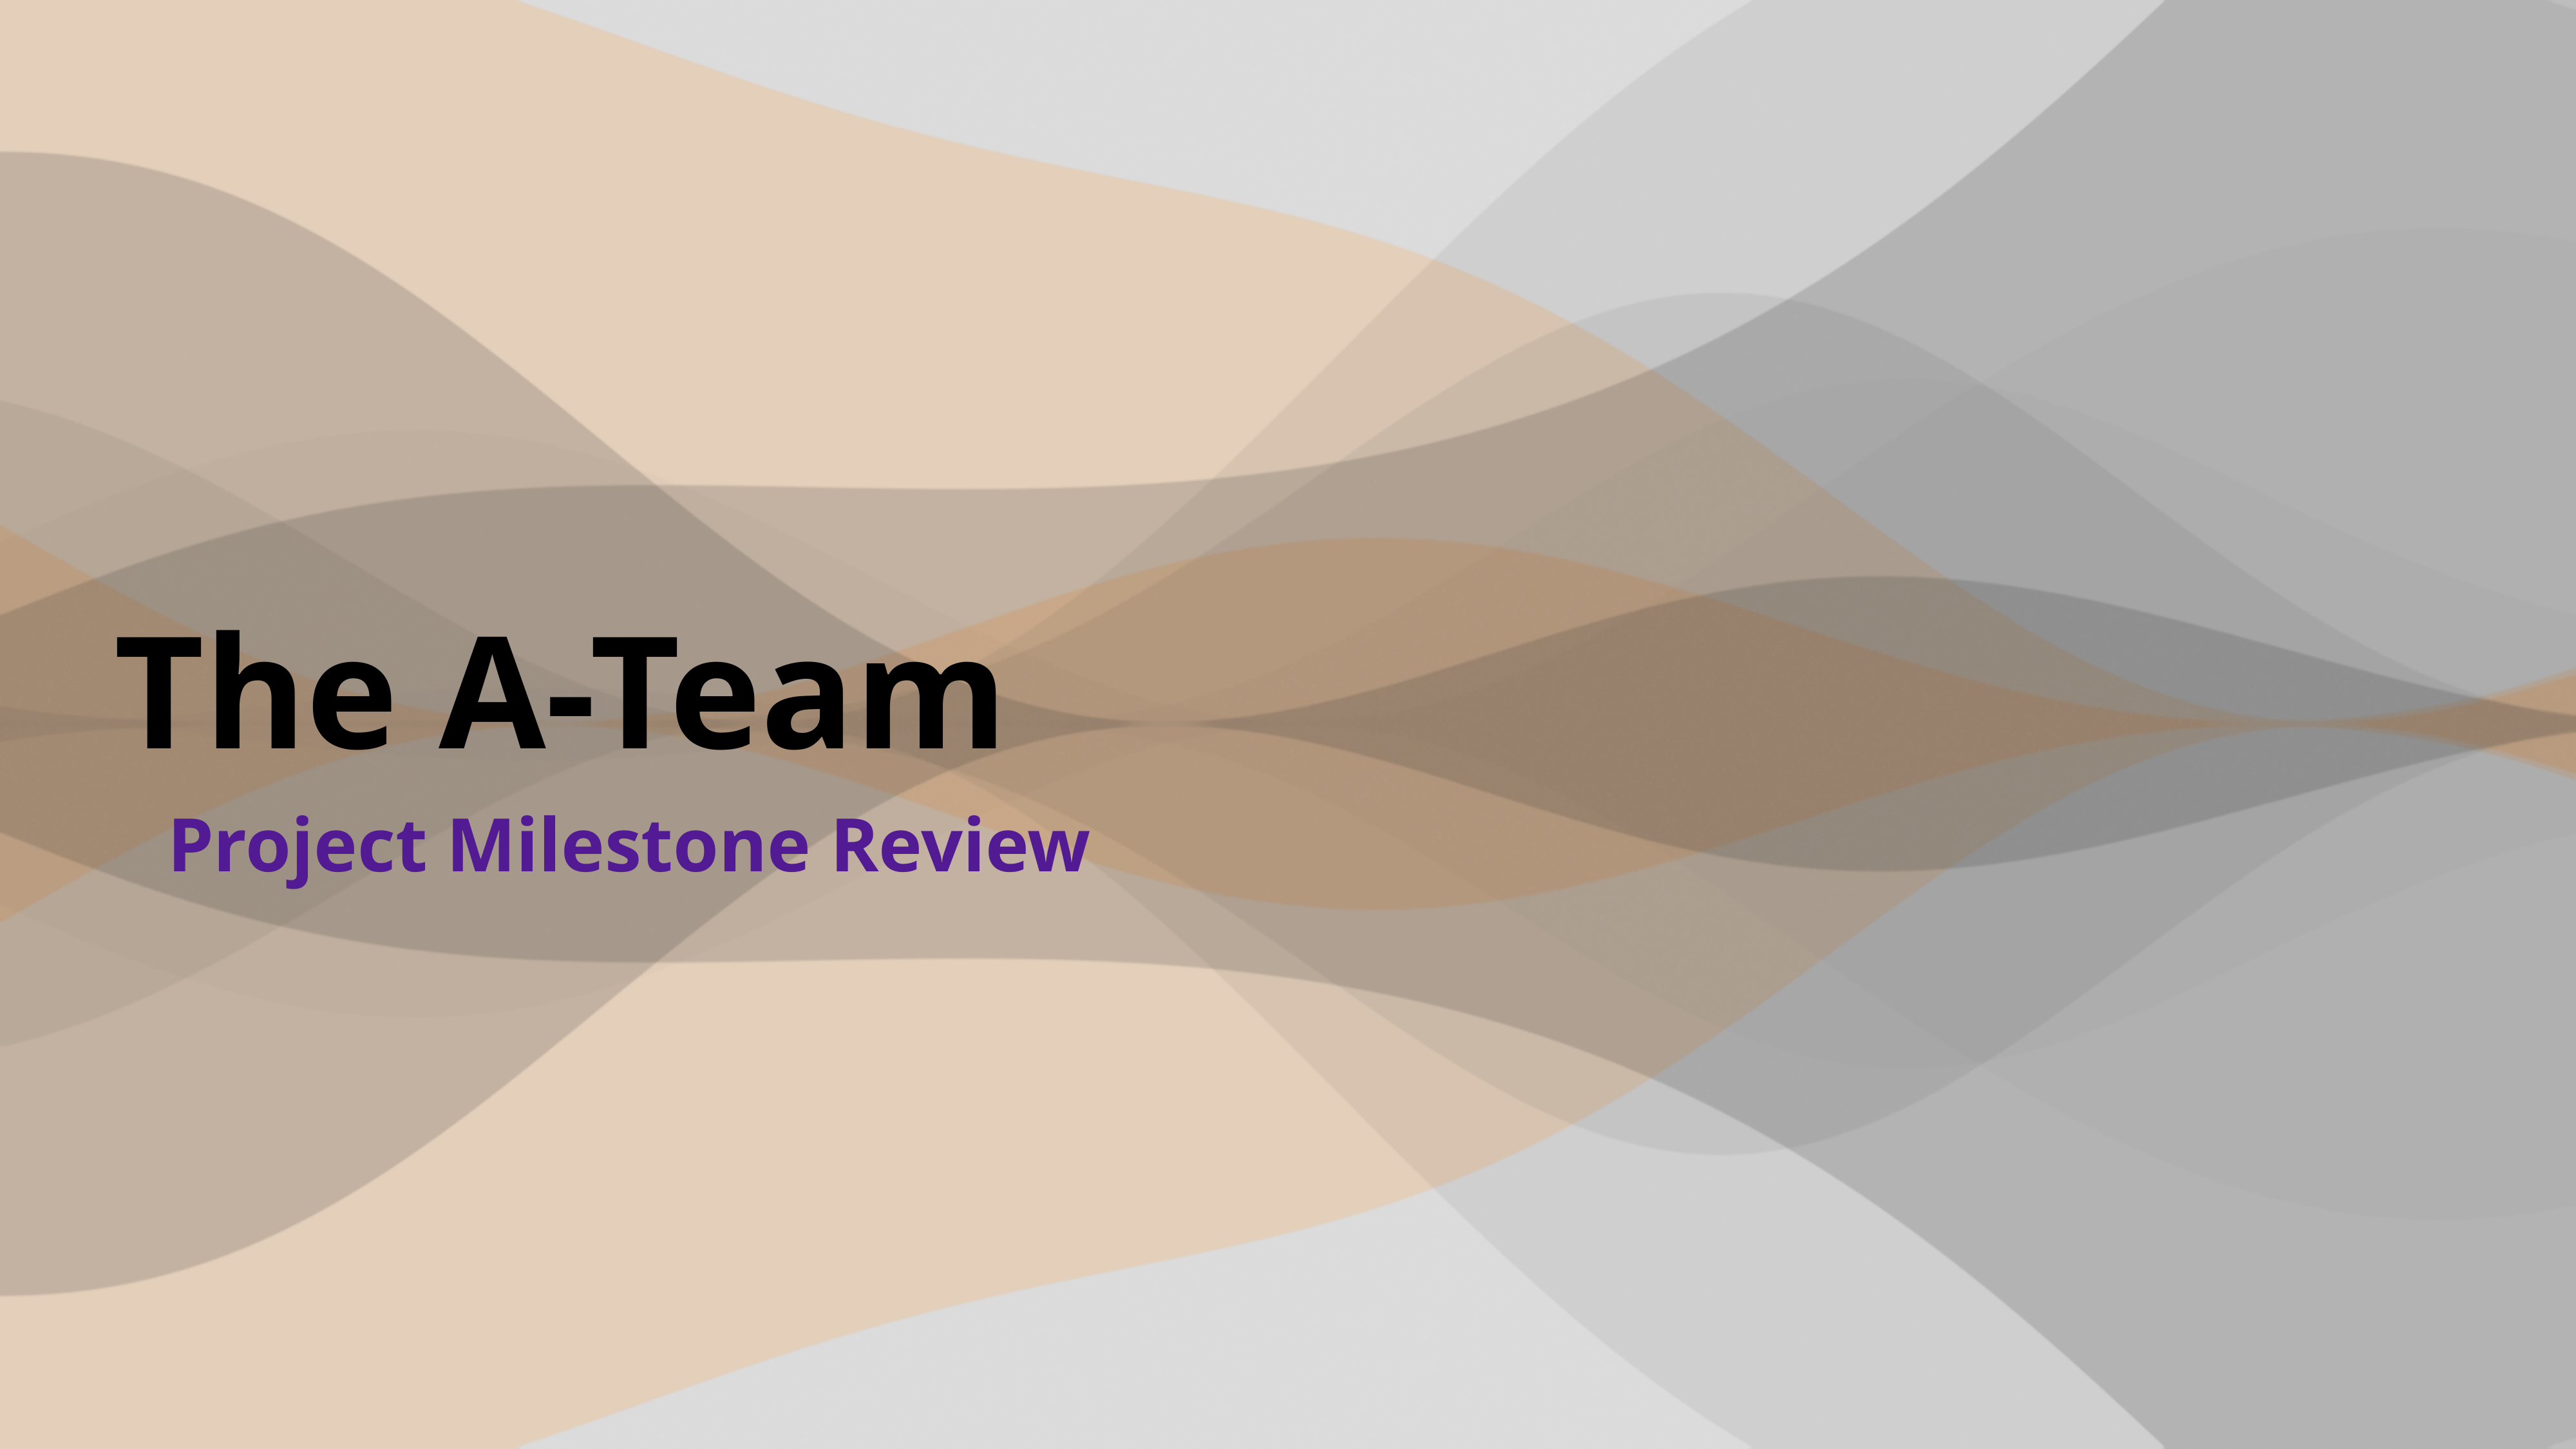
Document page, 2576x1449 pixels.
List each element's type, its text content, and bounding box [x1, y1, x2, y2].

picture [0, 0, 2576, 1449]
subtitle Project Milestone Review [158, 793, 2479, 994]
title The A-Team [108, 292, 2430, 784]
